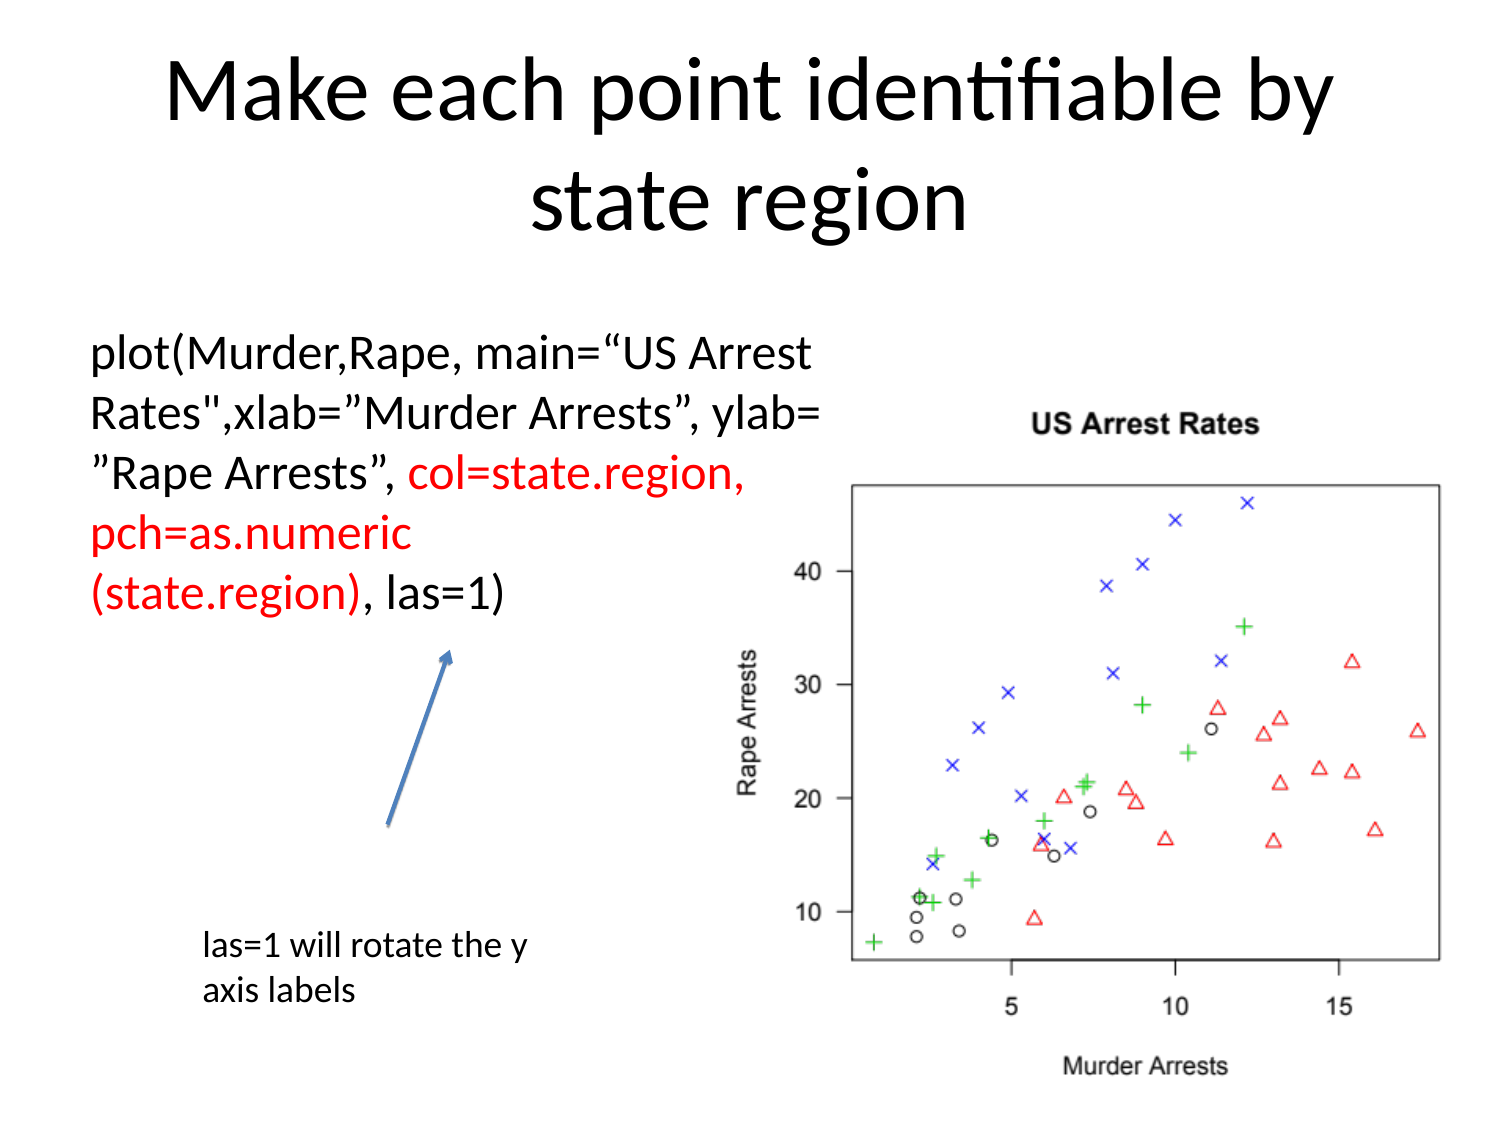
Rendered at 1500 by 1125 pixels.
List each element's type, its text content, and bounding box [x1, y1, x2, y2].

text_box plot(Murder,Rape, main=“US Arrest Rates",xlab=”Murder Arrests”, ylab= ”Rape Arrests”, col=state.region, pch=as.numeric (state.region), las=1) [74, 312, 838, 1080]
text_box las=1 will rotate the y axis labels [187, 912, 550, 1018]
picture [728, 362, 1500, 1111]
text_box Make each point identifiable by state region [74, 45, 1425, 233]
